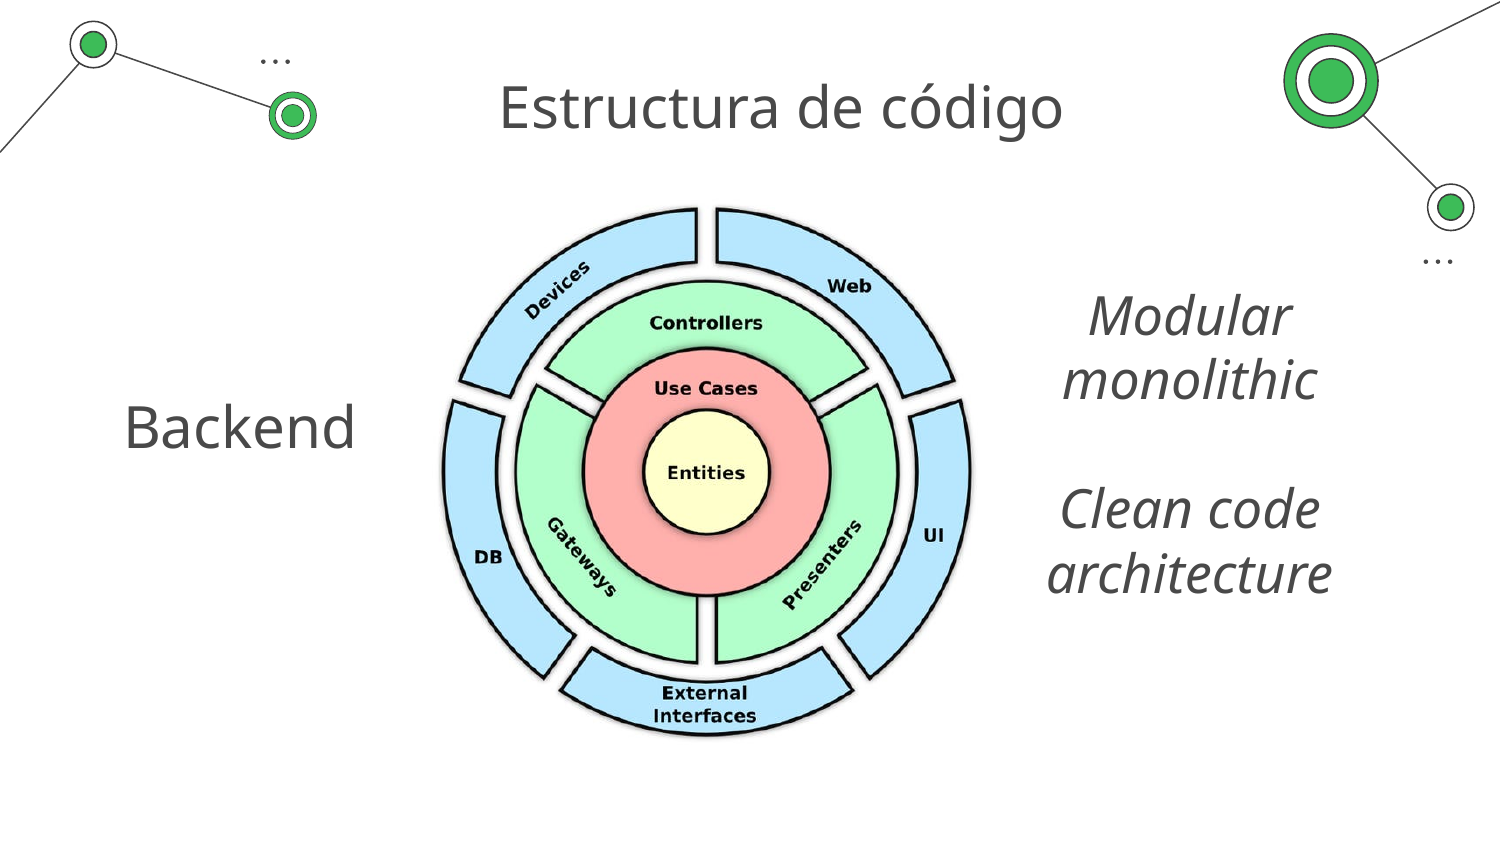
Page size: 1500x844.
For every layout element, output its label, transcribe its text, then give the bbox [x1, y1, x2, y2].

title Modular monolithic [993, 265, 1392, 442]
picture [426, 194, 989, 745]
title Clean code architecture [993, 459, 1392, 636]
title Backend [38, 374, 421, 469]
title Estructura de código [150, 55, 1414, 150]
